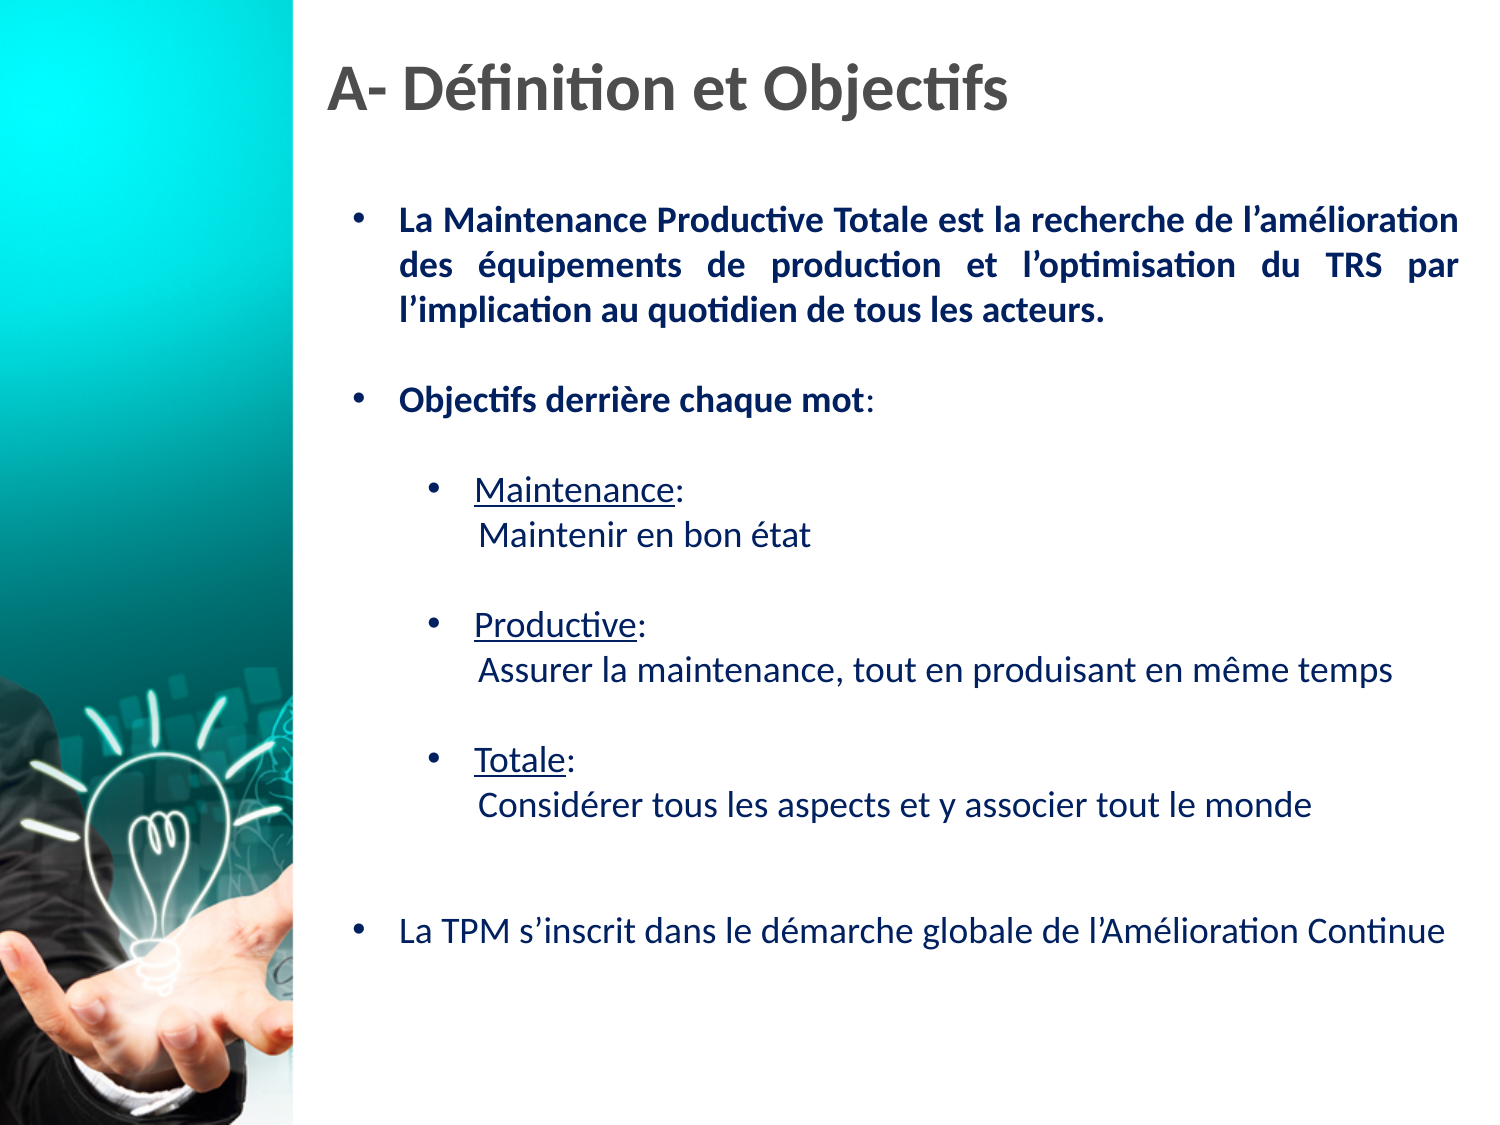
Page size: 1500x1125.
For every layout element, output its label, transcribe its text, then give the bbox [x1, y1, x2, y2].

text_box La TPM s’inscrit dans le démarche globale de l’Amélioration Continue [337, 898, 1475, 959]
text_box La Maintenance Productive Totale est la recherche de l’amélioration des équipements de production et l’optimisation du TRS par l’implication au quotidien de tous les acteurs. Objectifs derrière chaque mot: Maintenance: Maintenir en bon état Productive: Assurer la maintenance, tout en produisant en même temps Totale: Considérer tous les aspects et y associer tout le monde [337, 187, 1475, 878]
picture [0, 0, 1500, 1125]
title A- Définition et Objectifs [312, 24, 1388, 143]
